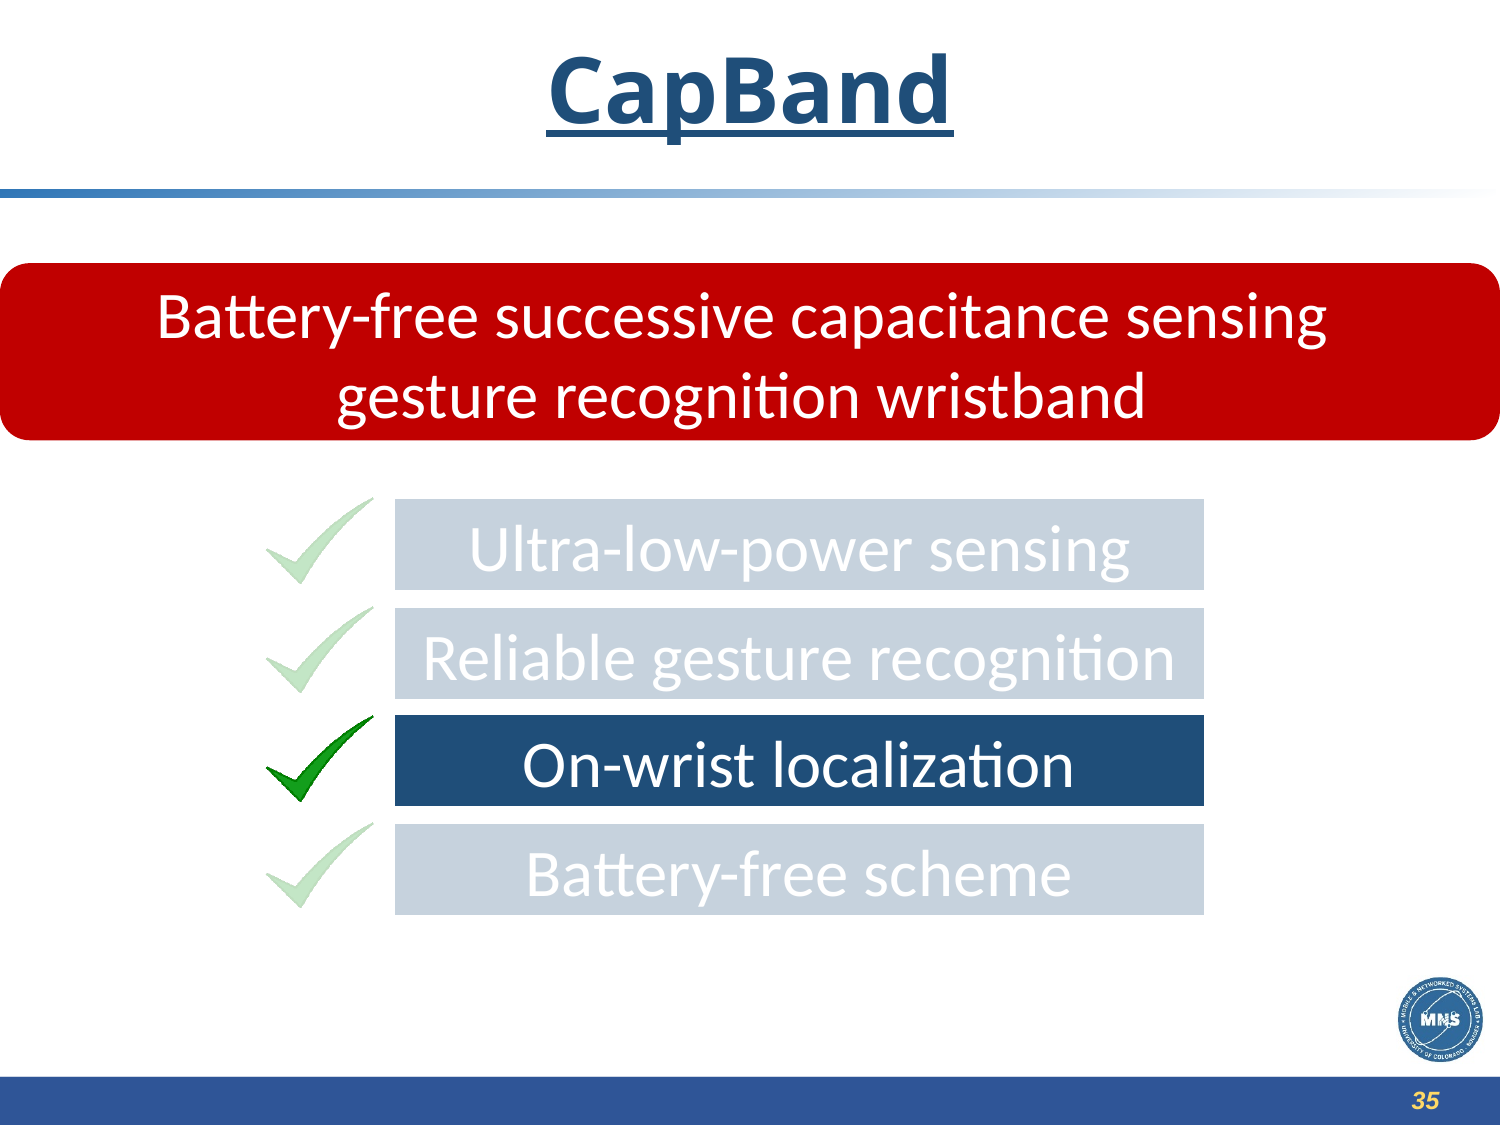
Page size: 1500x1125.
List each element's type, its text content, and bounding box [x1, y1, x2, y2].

text_box [0, 488, 1500, 709]
text_box [0, 808, 1500, 972]
picture [265, 606, 374, 693]
picture [1396, 975, 1485, 1064]
text_box On-wrist localization [392, 712, 1207, 808]
title CapBand [0, 0, 1500, 188]
picture [265, 497, 374, 584]
text_box Battery-free successive capacitance sensing gesture recognition wristband [0, 262, 1500, 442]
picture [265, 715, 374, 802]
picture [265, 822, 374, 909]
